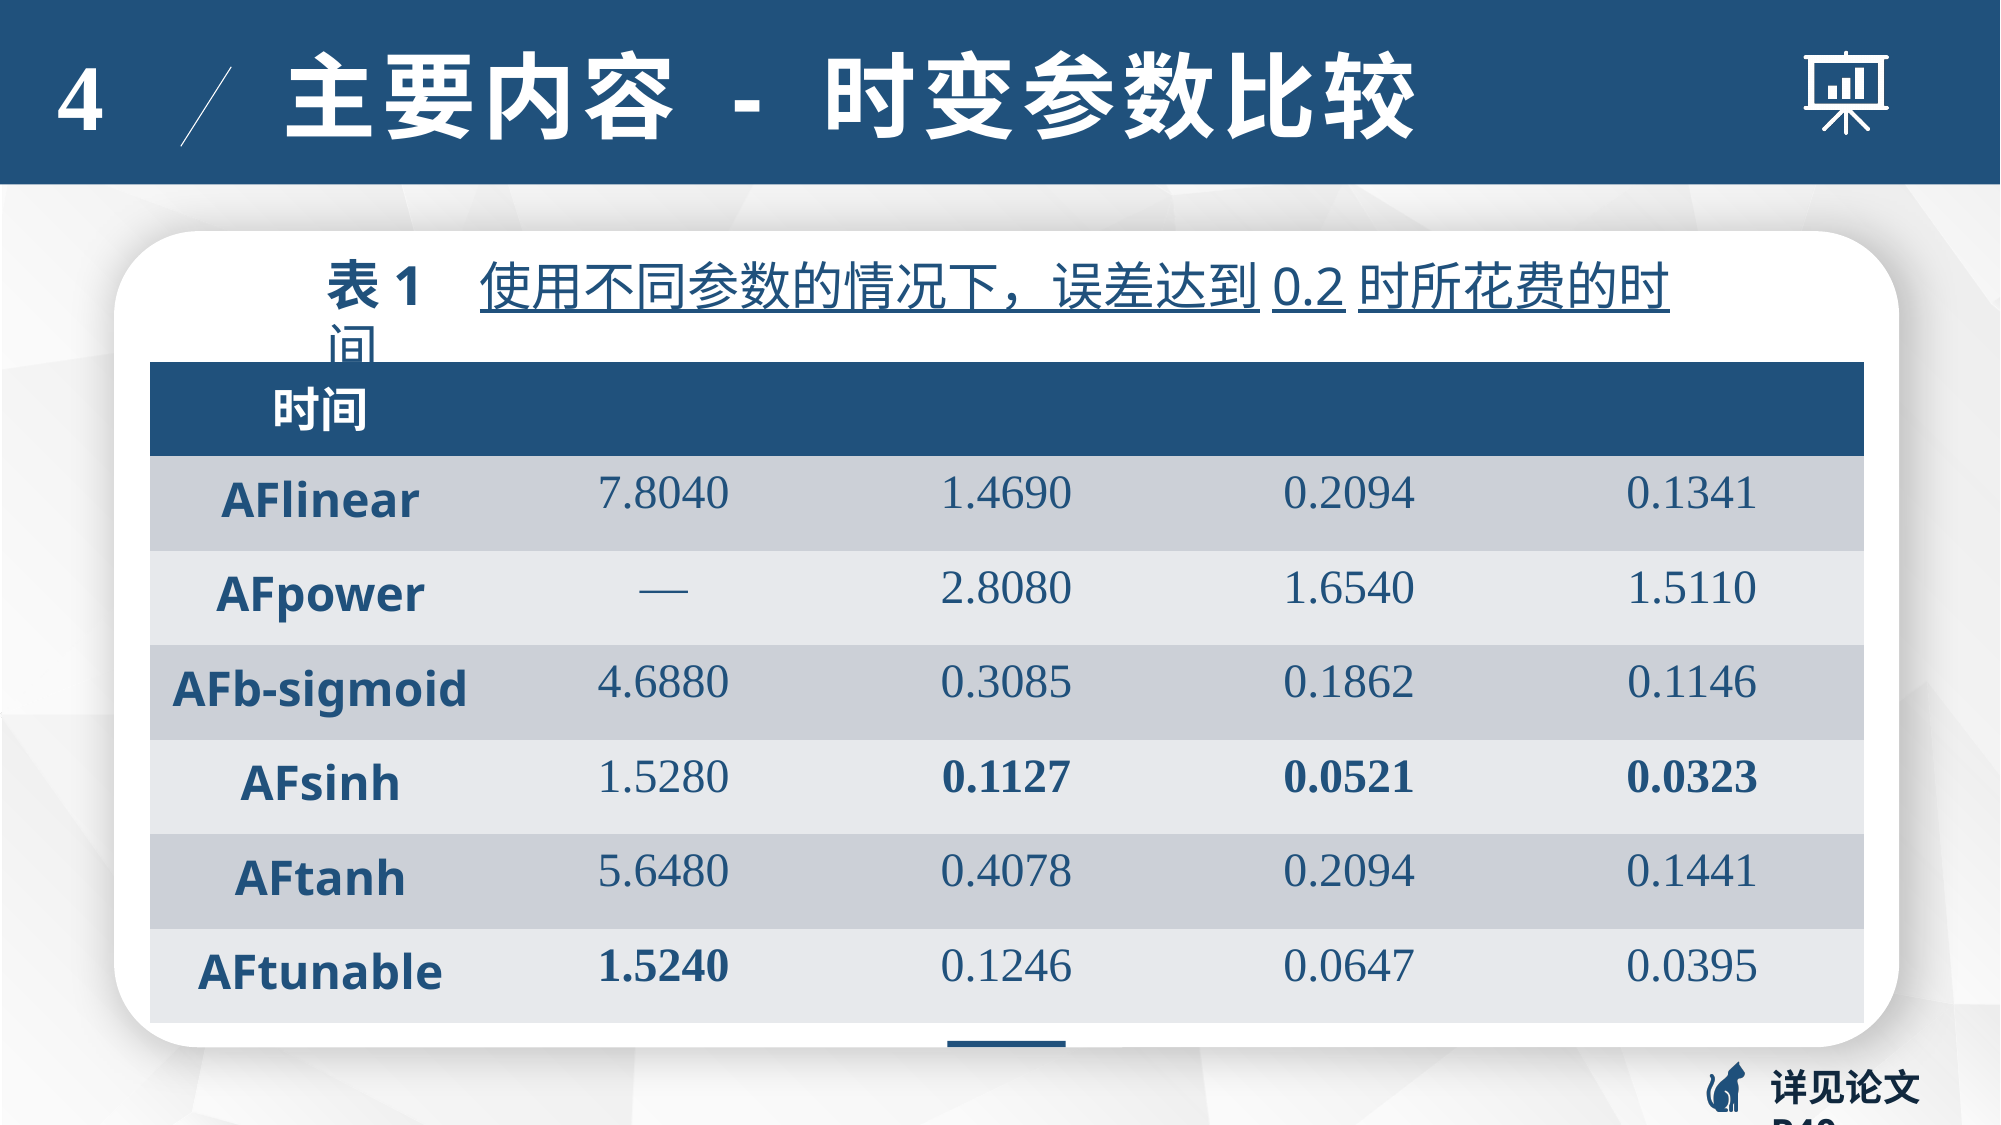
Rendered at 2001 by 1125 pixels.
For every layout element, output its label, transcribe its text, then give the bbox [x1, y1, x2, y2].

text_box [1696, 1056, 1997, 1118]
list 4 [43, 42, 185, 142]
text_box [946, 1040, 1067, 1048]
text_box [113, 230, 1901, 1049]
picture [1792, 38, 1900, 146]
picture [0, 0, 2001, 1125]
